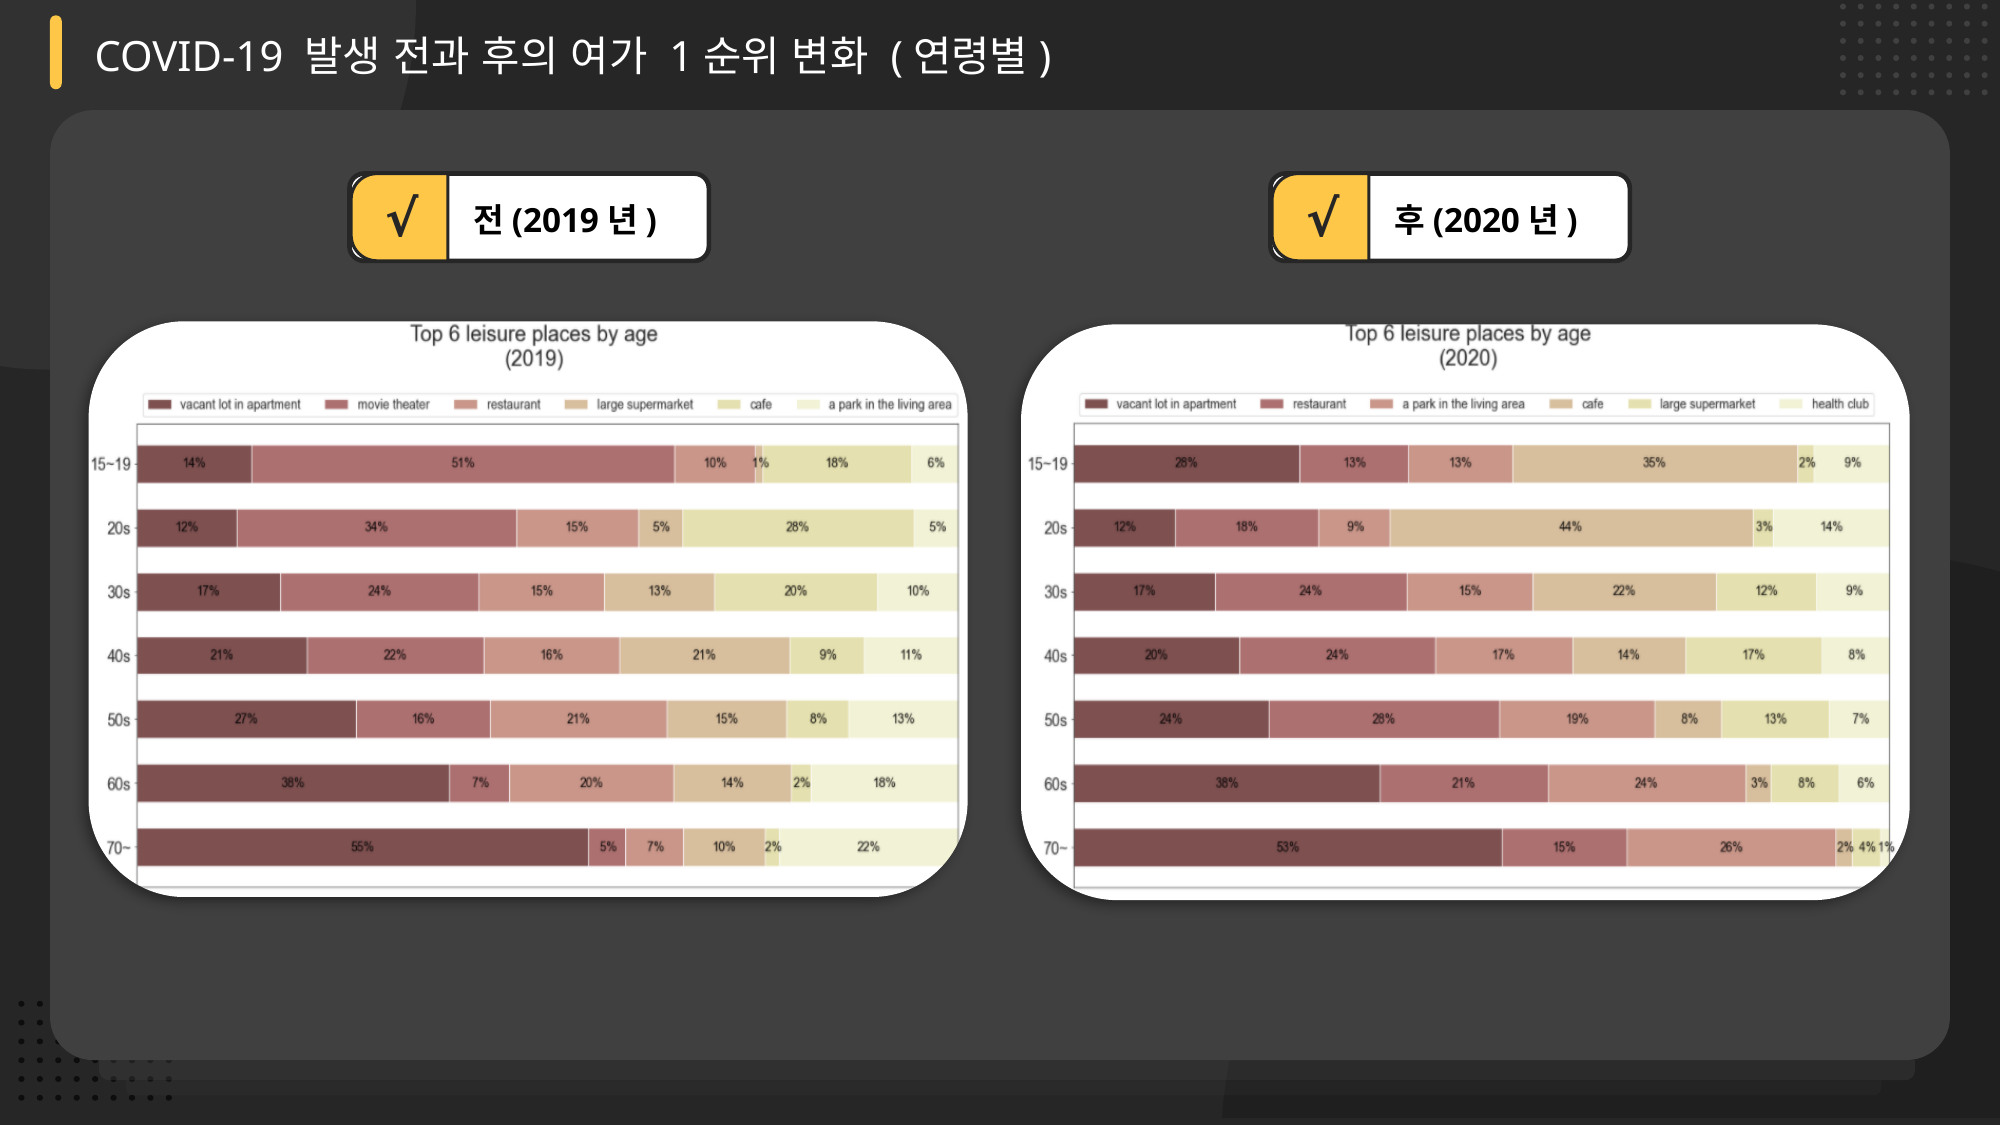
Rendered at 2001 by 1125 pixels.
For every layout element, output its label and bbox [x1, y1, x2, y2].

picture [1021, 324, 1910, 901]
text_box [0, 0, 2000, 1118]
picture [88, 321, 968, 898]
